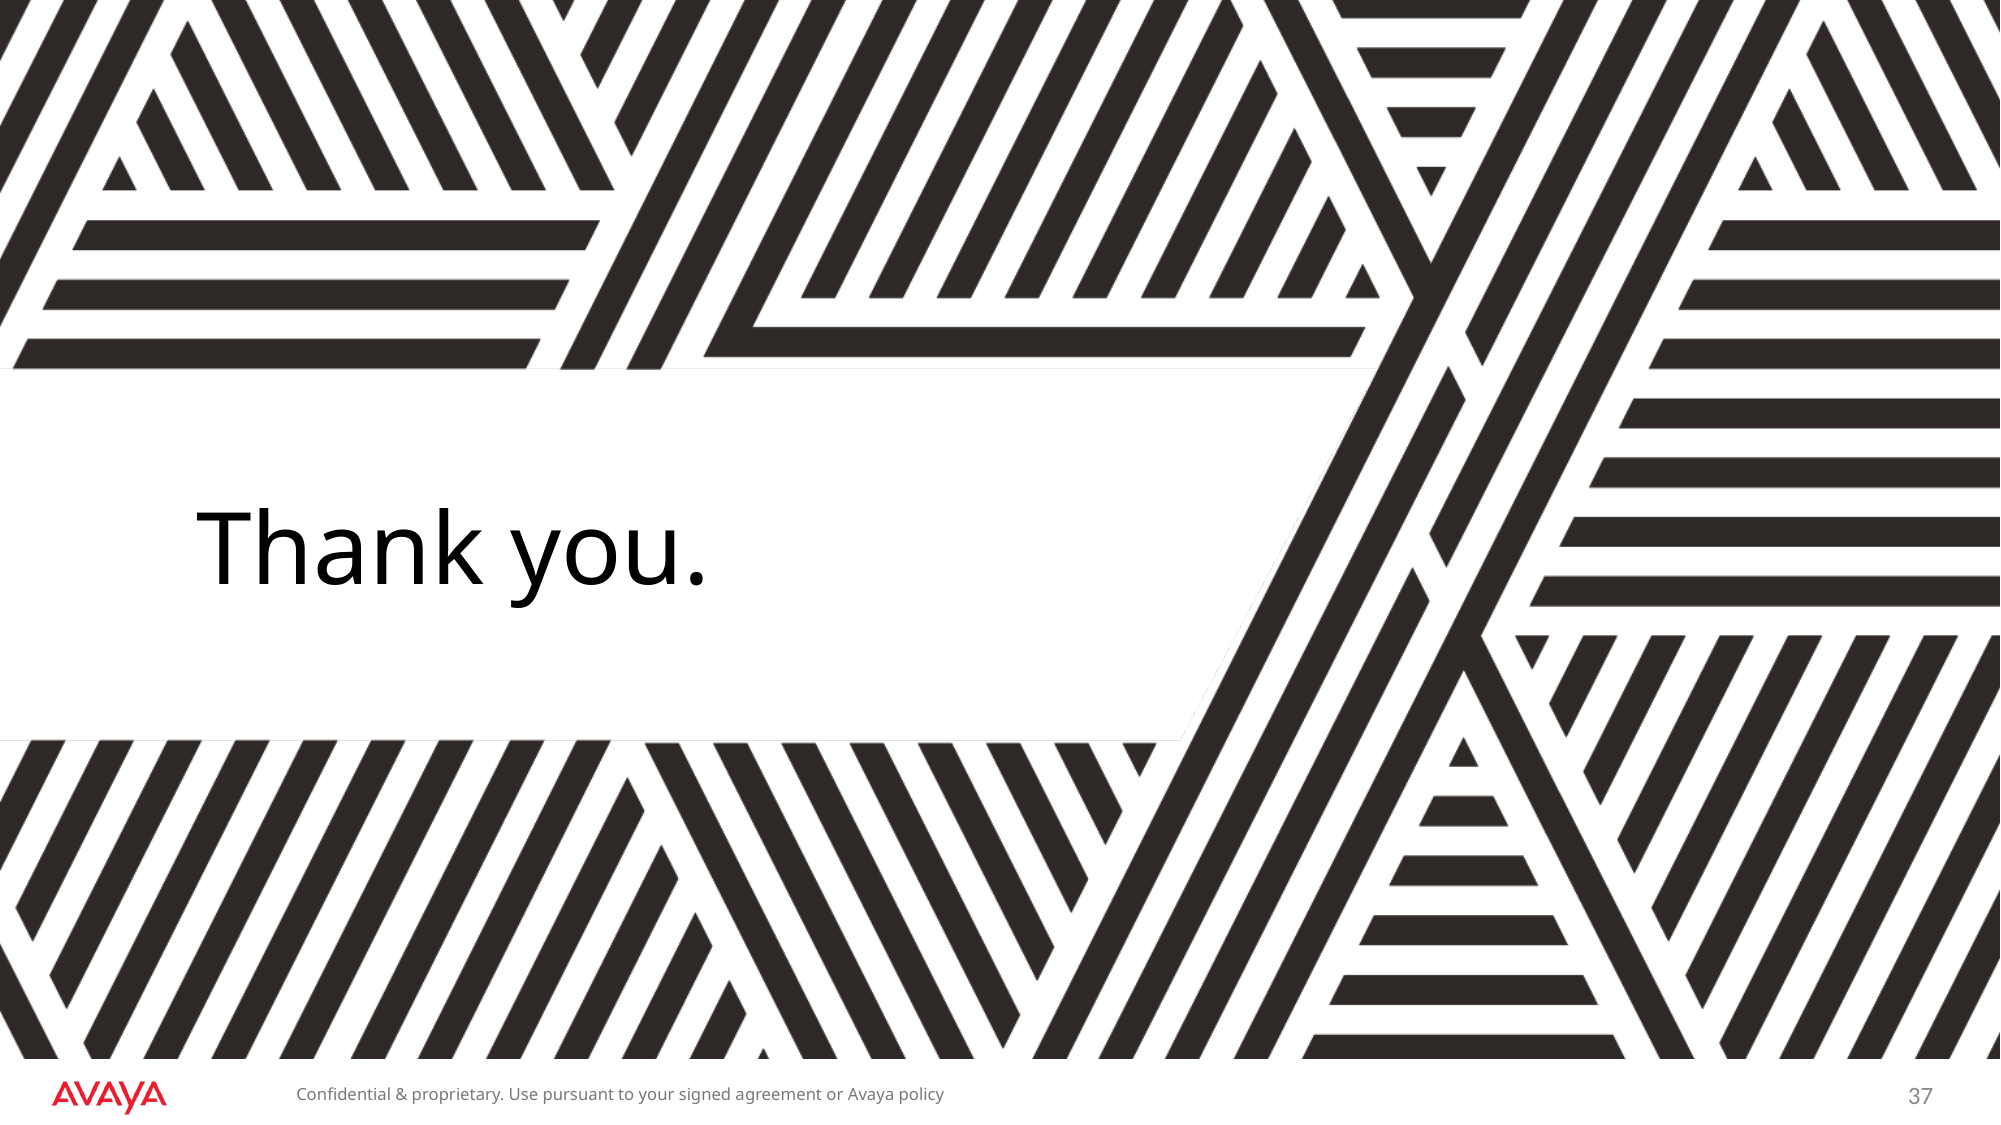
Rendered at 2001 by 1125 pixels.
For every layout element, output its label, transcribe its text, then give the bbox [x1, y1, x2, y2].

title Thank you. [181, 394, 1507, 711]
